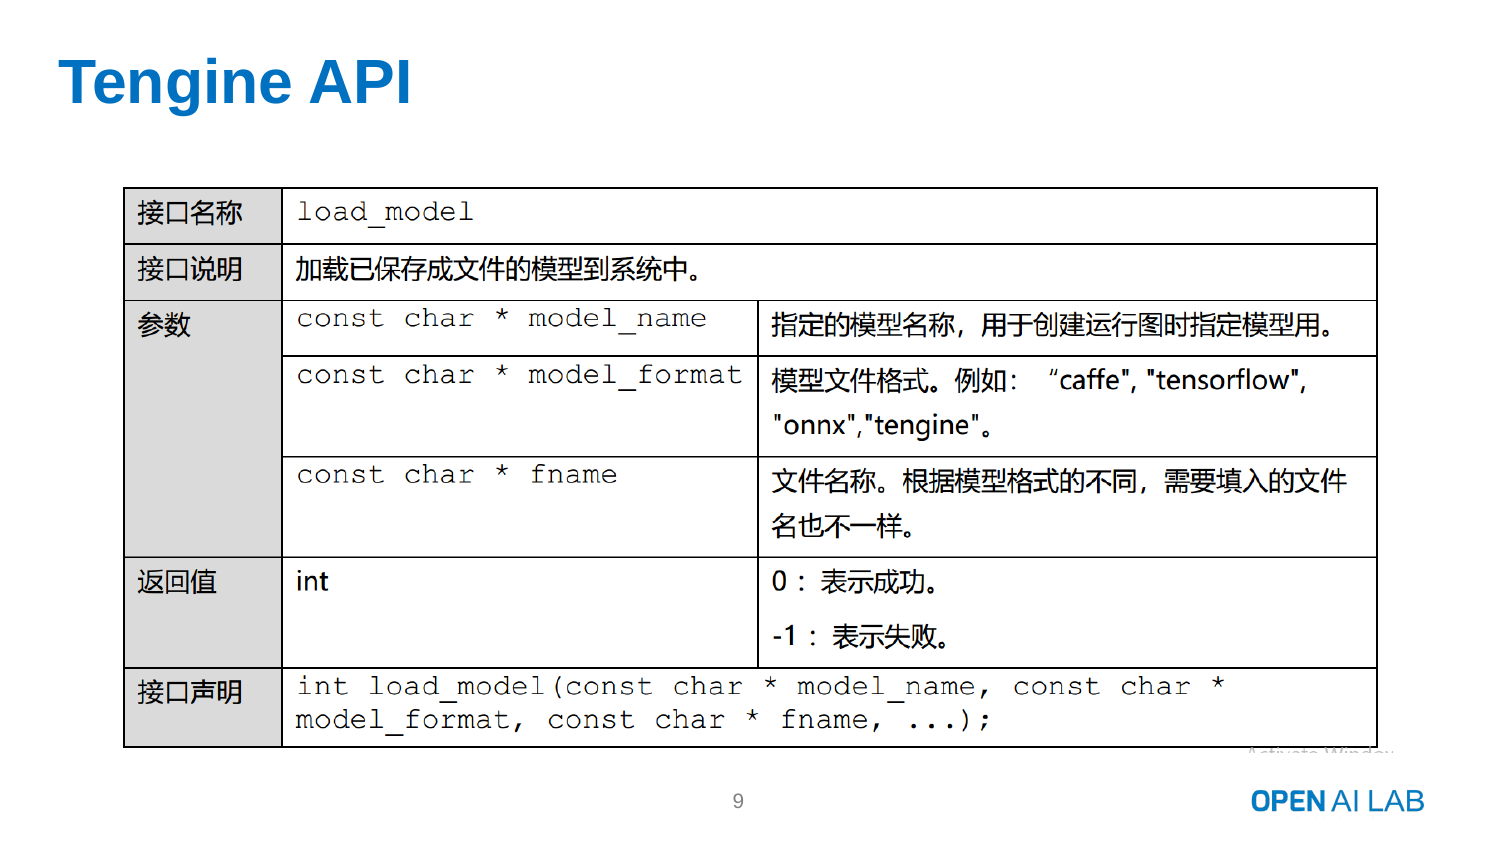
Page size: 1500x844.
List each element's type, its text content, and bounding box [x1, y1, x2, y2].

title Tengine API [59, 41, 1433, 113]
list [98, 176, 1393, 754]
picture [1242, 775, 1433, 827]
